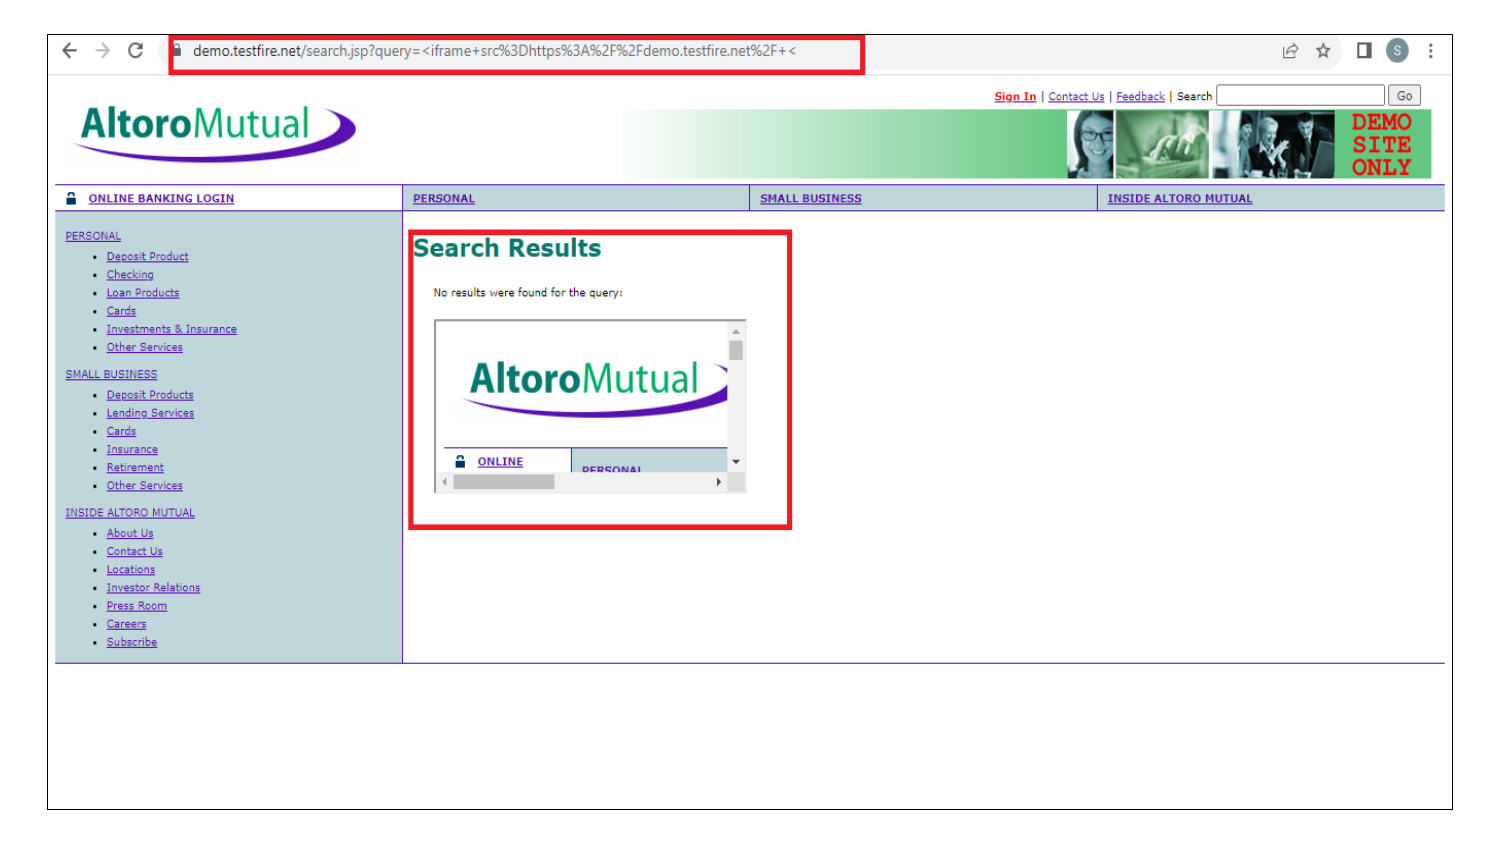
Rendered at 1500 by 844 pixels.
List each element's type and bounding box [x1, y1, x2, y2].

picture [46, 34, 1454, 810]
